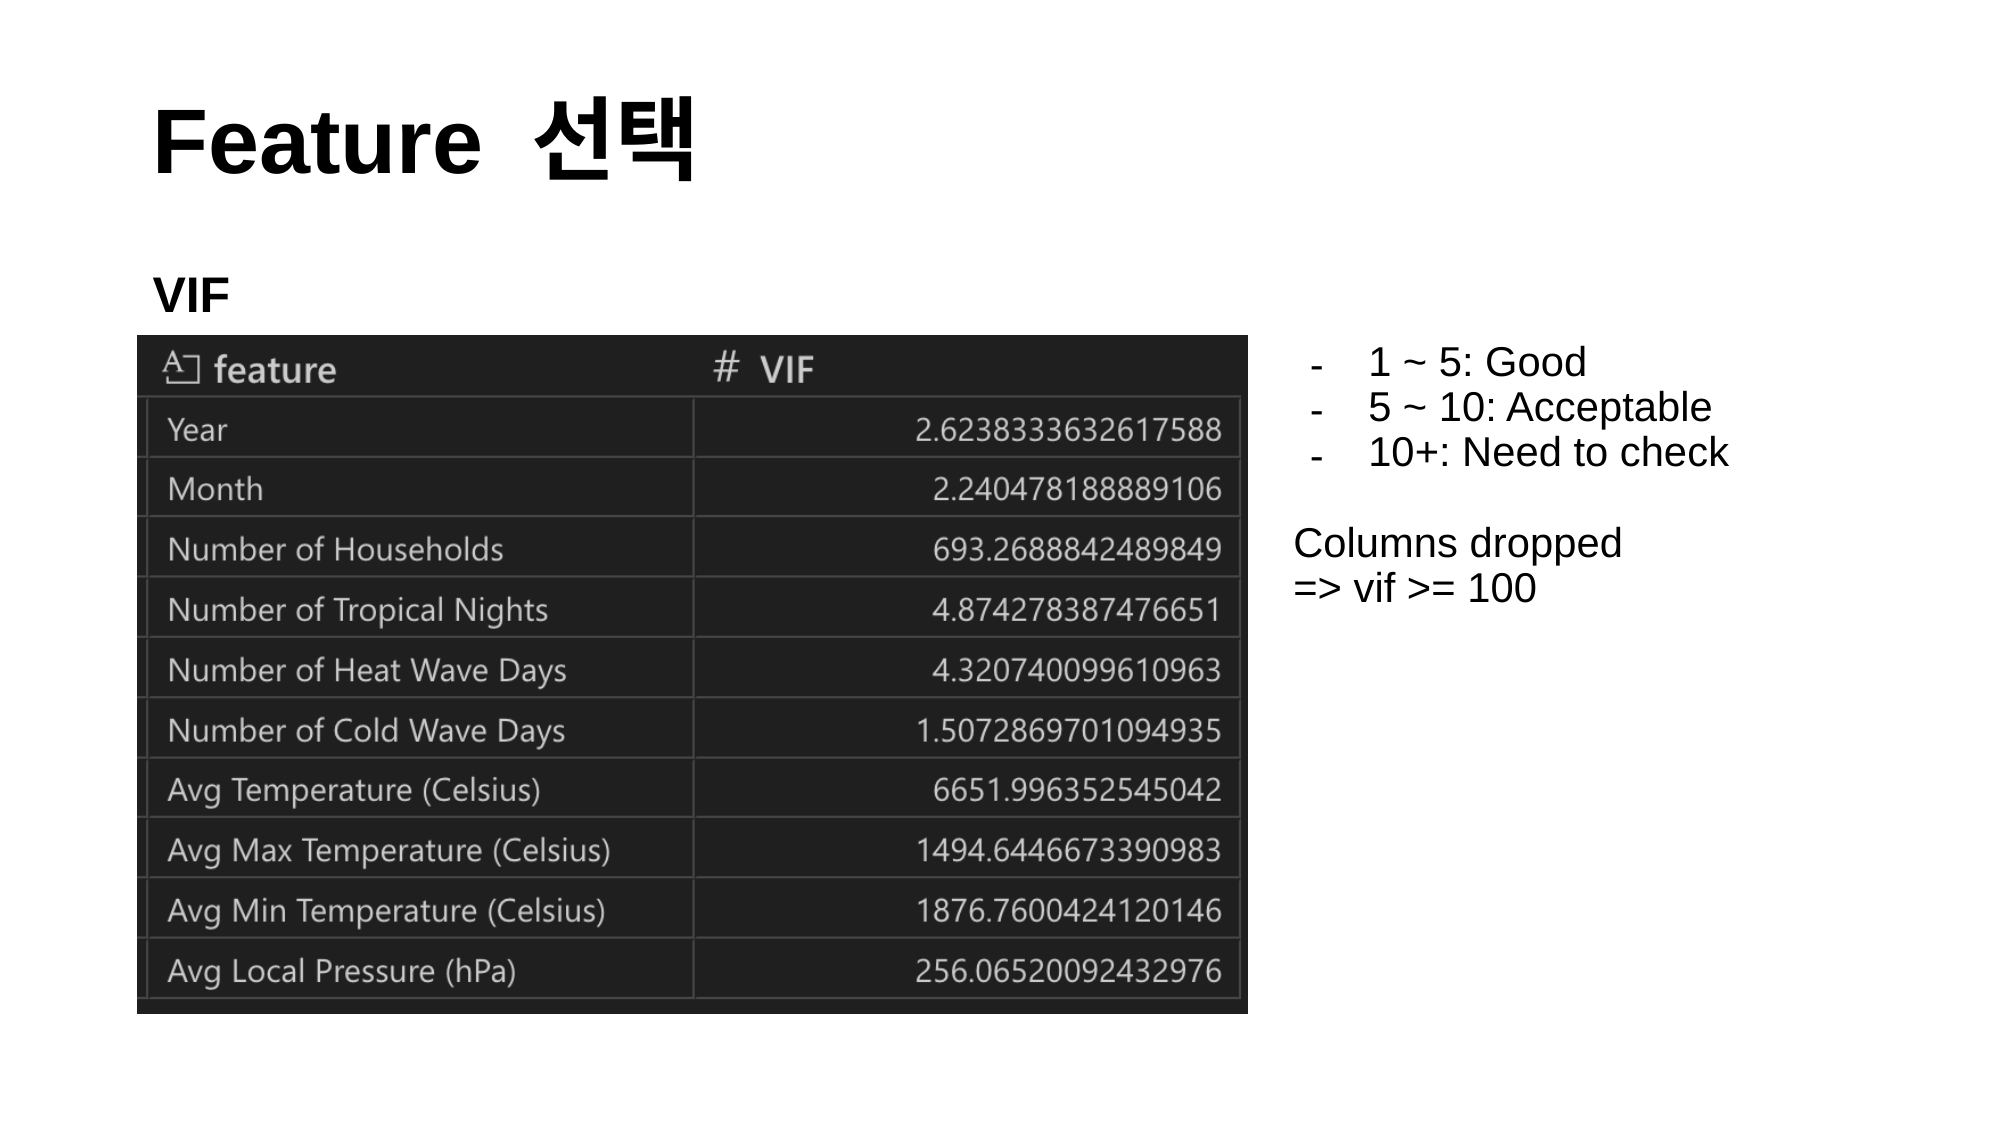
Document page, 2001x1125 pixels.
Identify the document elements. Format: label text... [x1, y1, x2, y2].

title Feature 선택 [137, 59, 1863, 227]
picture [137, 335, 1248, 1014]
list 1 ~ 5: Good 5 ~ 10: Acceptable 10+: Need to check Columns dropped => vif >= 100 [1278, 333, 1863, 1016]
list VIF [137, 233, 1863, 332]
